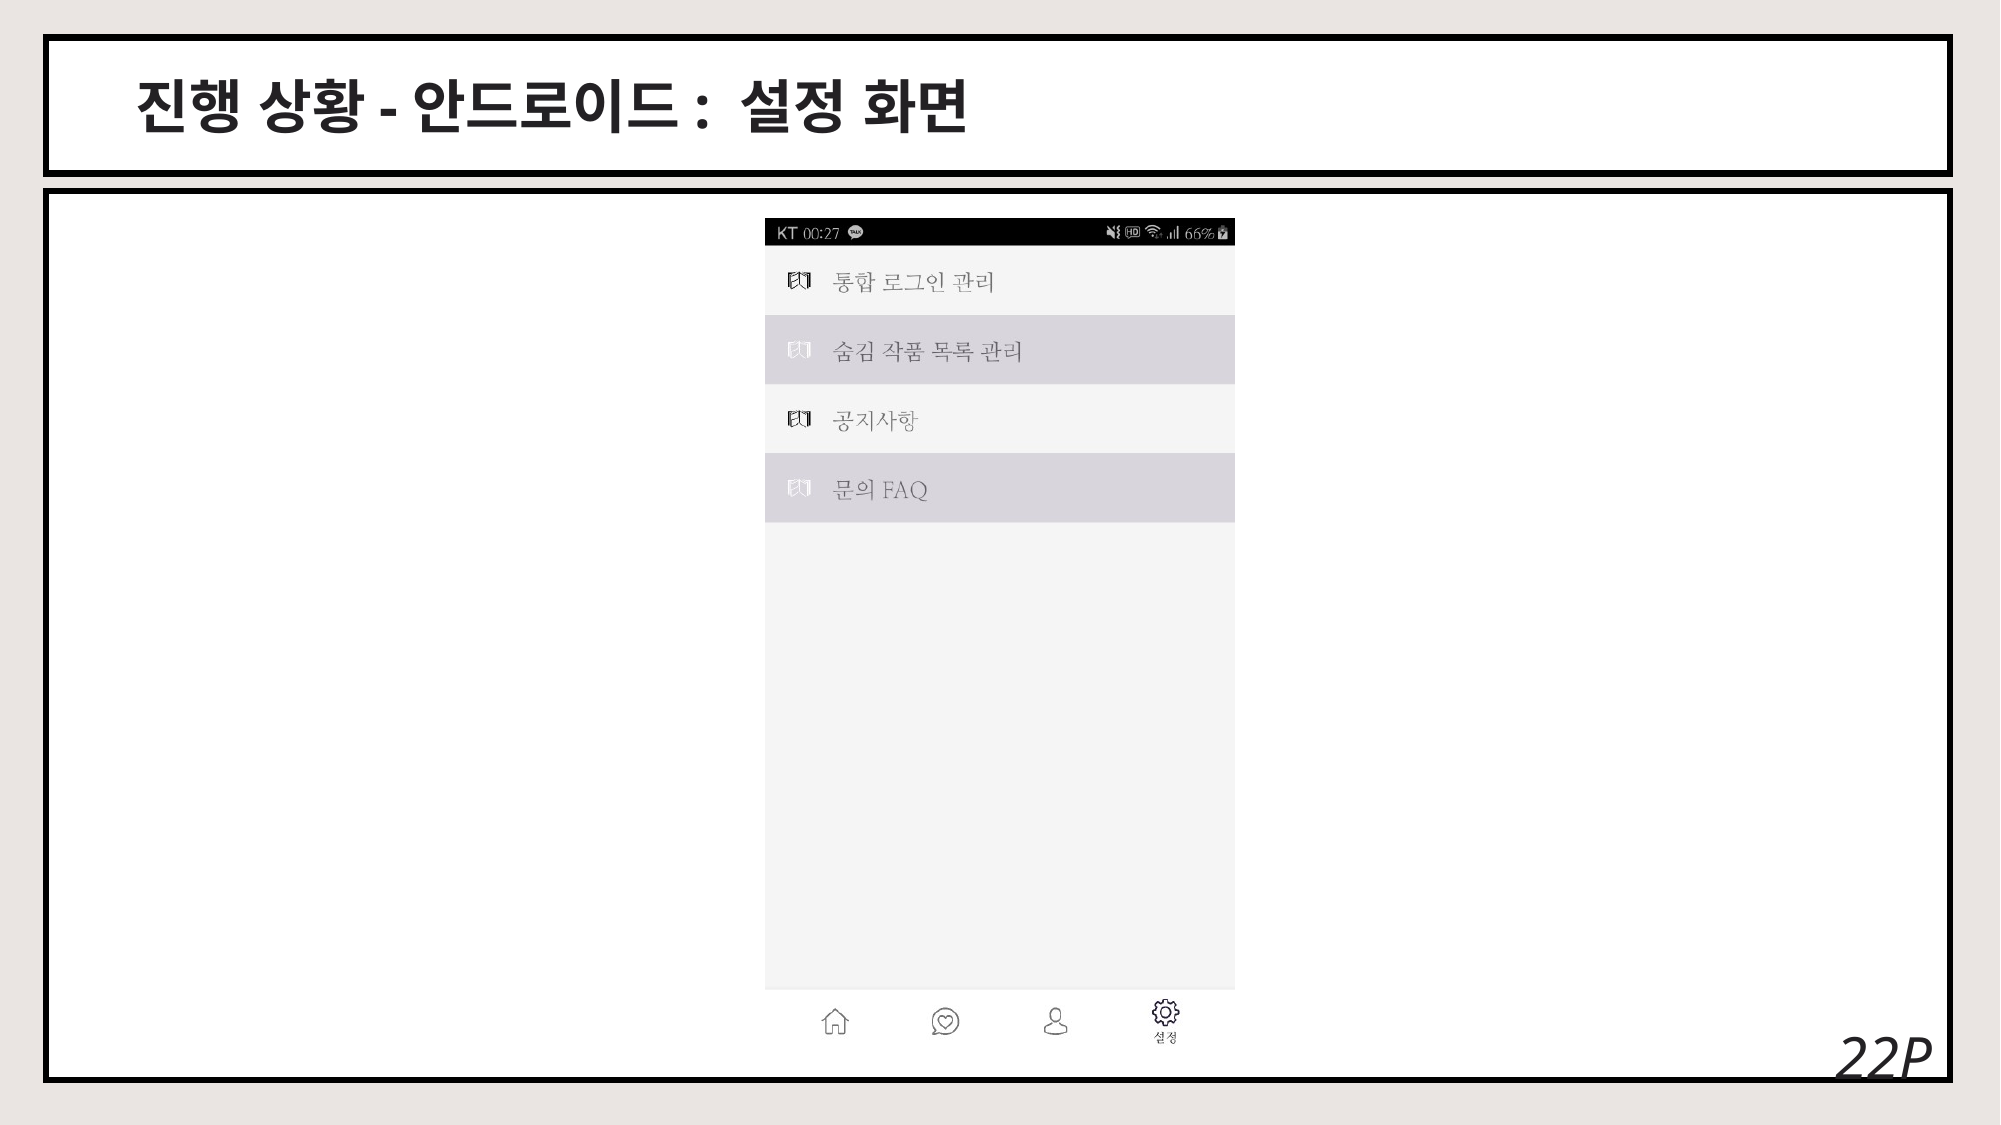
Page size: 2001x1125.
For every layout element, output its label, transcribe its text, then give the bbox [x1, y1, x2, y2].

text_box 진행 상황-안드로이드: 설정 화면 [45, 36, 1951, 175]
text_box 22P [1799, 1013, 1967, 1125]
text_box [45, 190, 1951, 1081]
picture [765, 218, 1235, 1053]
